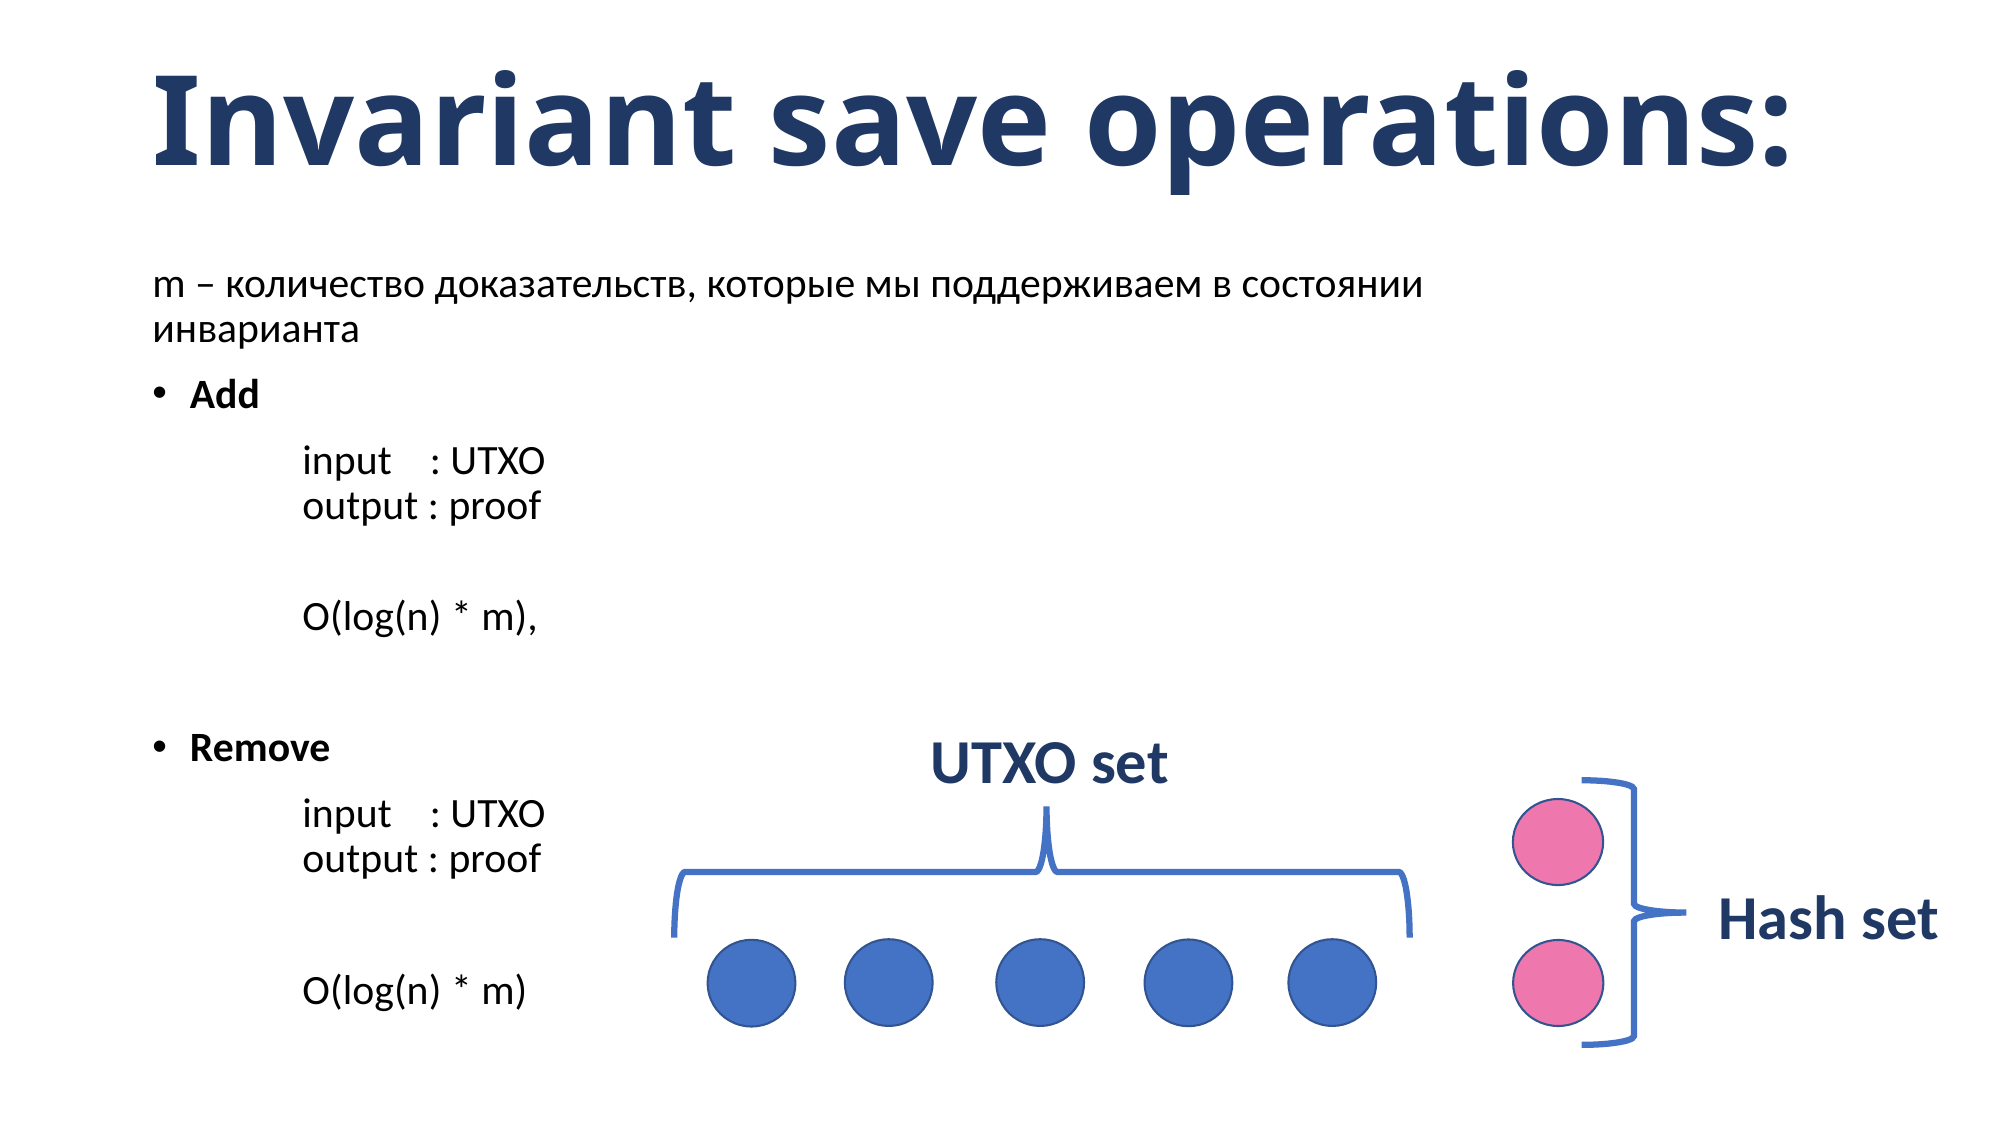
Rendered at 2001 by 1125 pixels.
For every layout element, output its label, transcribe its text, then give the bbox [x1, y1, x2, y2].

title Invariant save operations: [137, 16, 1863, 234]
text_box UTXO set [810, 713, 1290, 803]
text_box Hash set [1703, 869, 1972, 1094]
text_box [707, 939, 1377, 1027]
text_box [673, 806, 1411, 938]
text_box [1512, 798, 1604, 1026]
list m – количество доказательств, которые мы поддерживаем в состоянии инварианта Add input : UTXO output : proof O(log(n) * m), Remove input : UTXO output : proof O(log(n) * m) [137, 254, 1461, 1036]
text_box [1581, 779, 1687, 1046]
